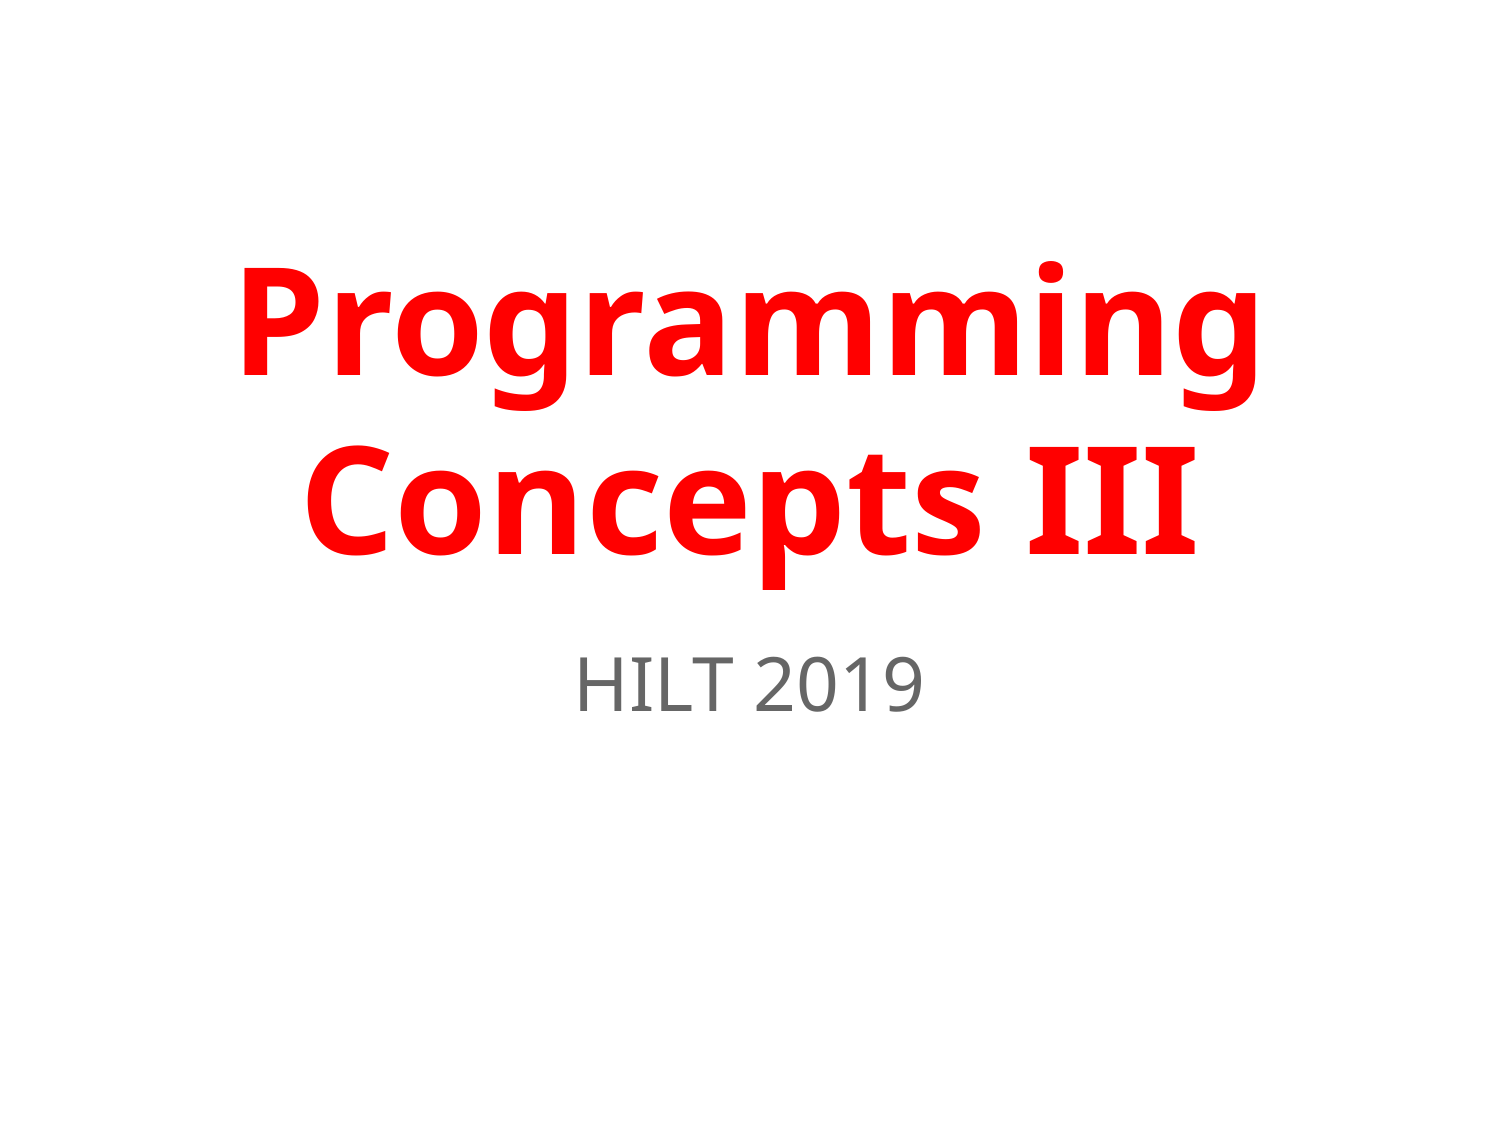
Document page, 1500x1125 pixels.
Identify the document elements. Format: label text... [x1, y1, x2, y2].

subtitle HILT 2019 [112, 621, 1388, 793]
title Programming Concepts III [112, 346, 1388, 600]
